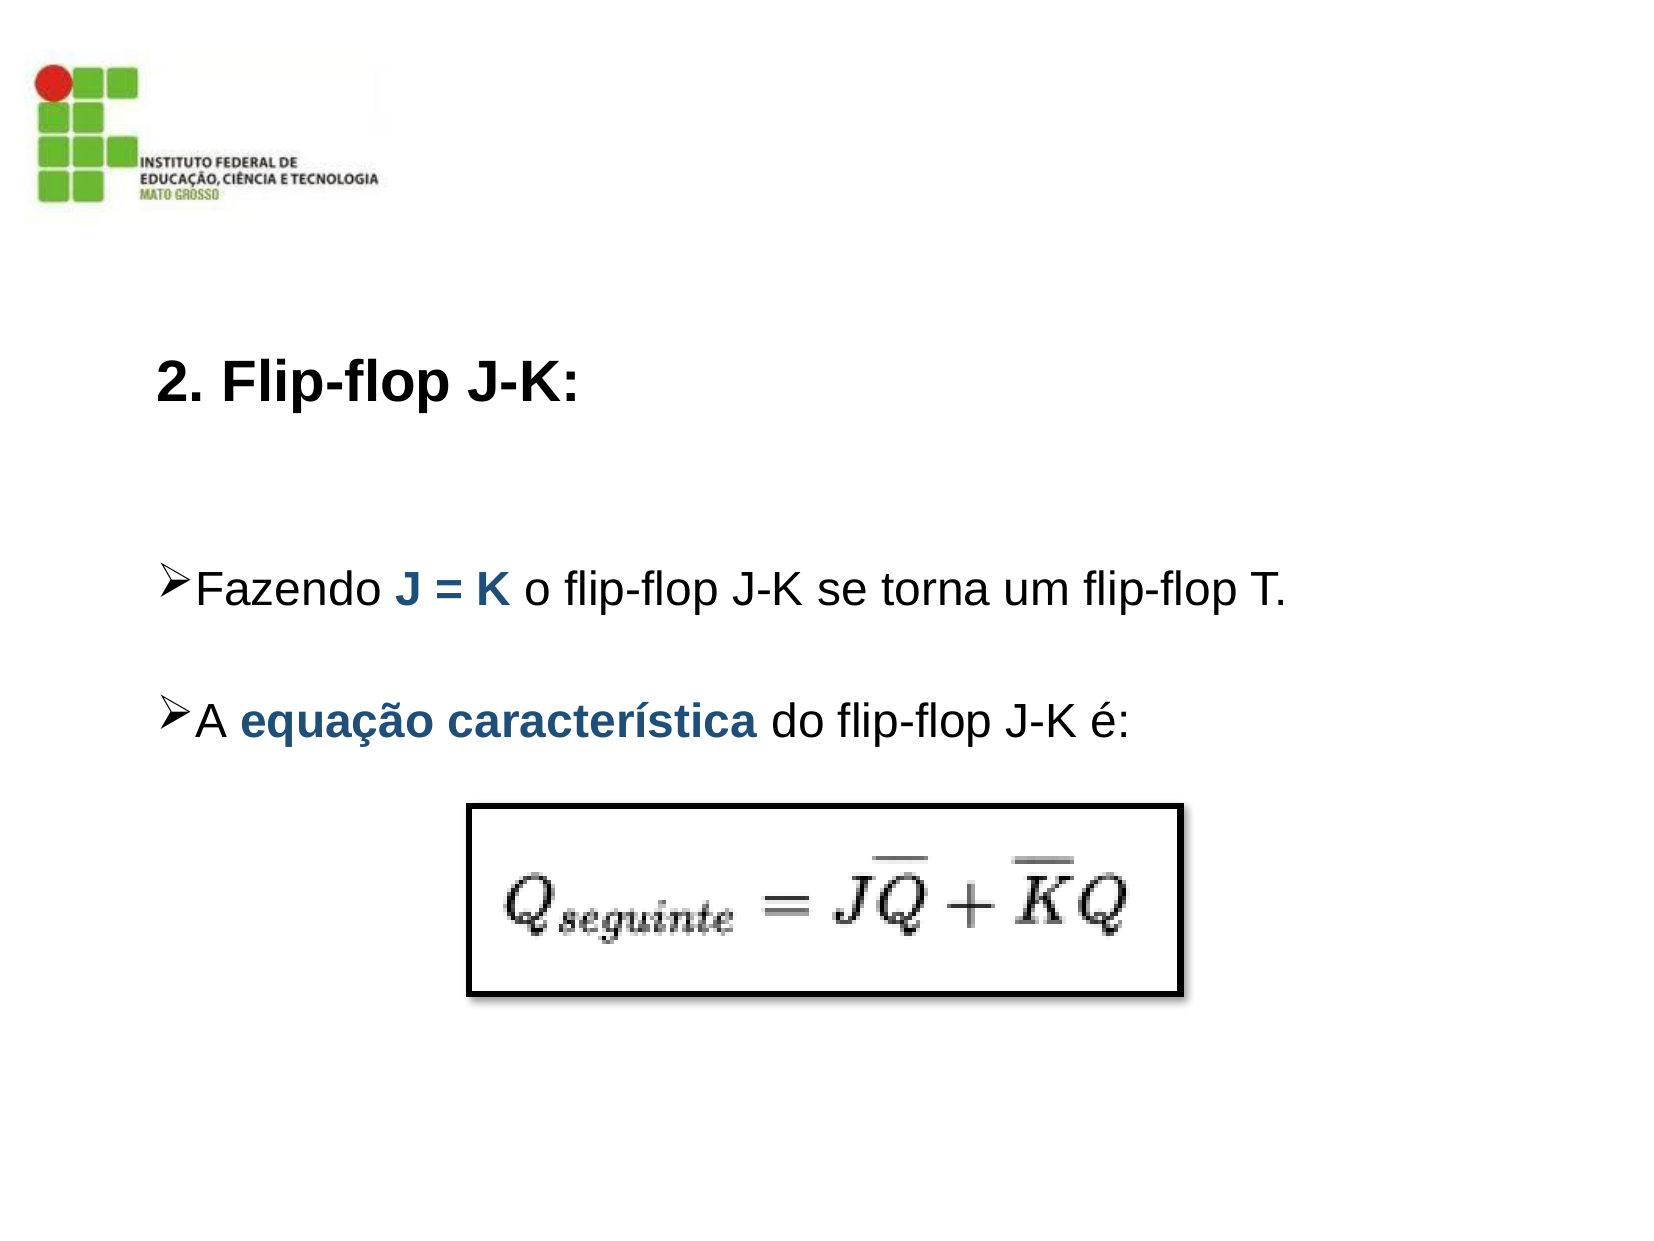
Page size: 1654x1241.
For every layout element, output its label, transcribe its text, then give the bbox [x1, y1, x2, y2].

picture [0, 0, 413, 233]
list 2. Flip-flop J-K: Fazendo J = K o flip-flop J-K se torna um flip-flop T. A equação característica do flip-flop J-K é: [141, 301, 1575, 1185]
picture [472, 809, 1178, 992]
